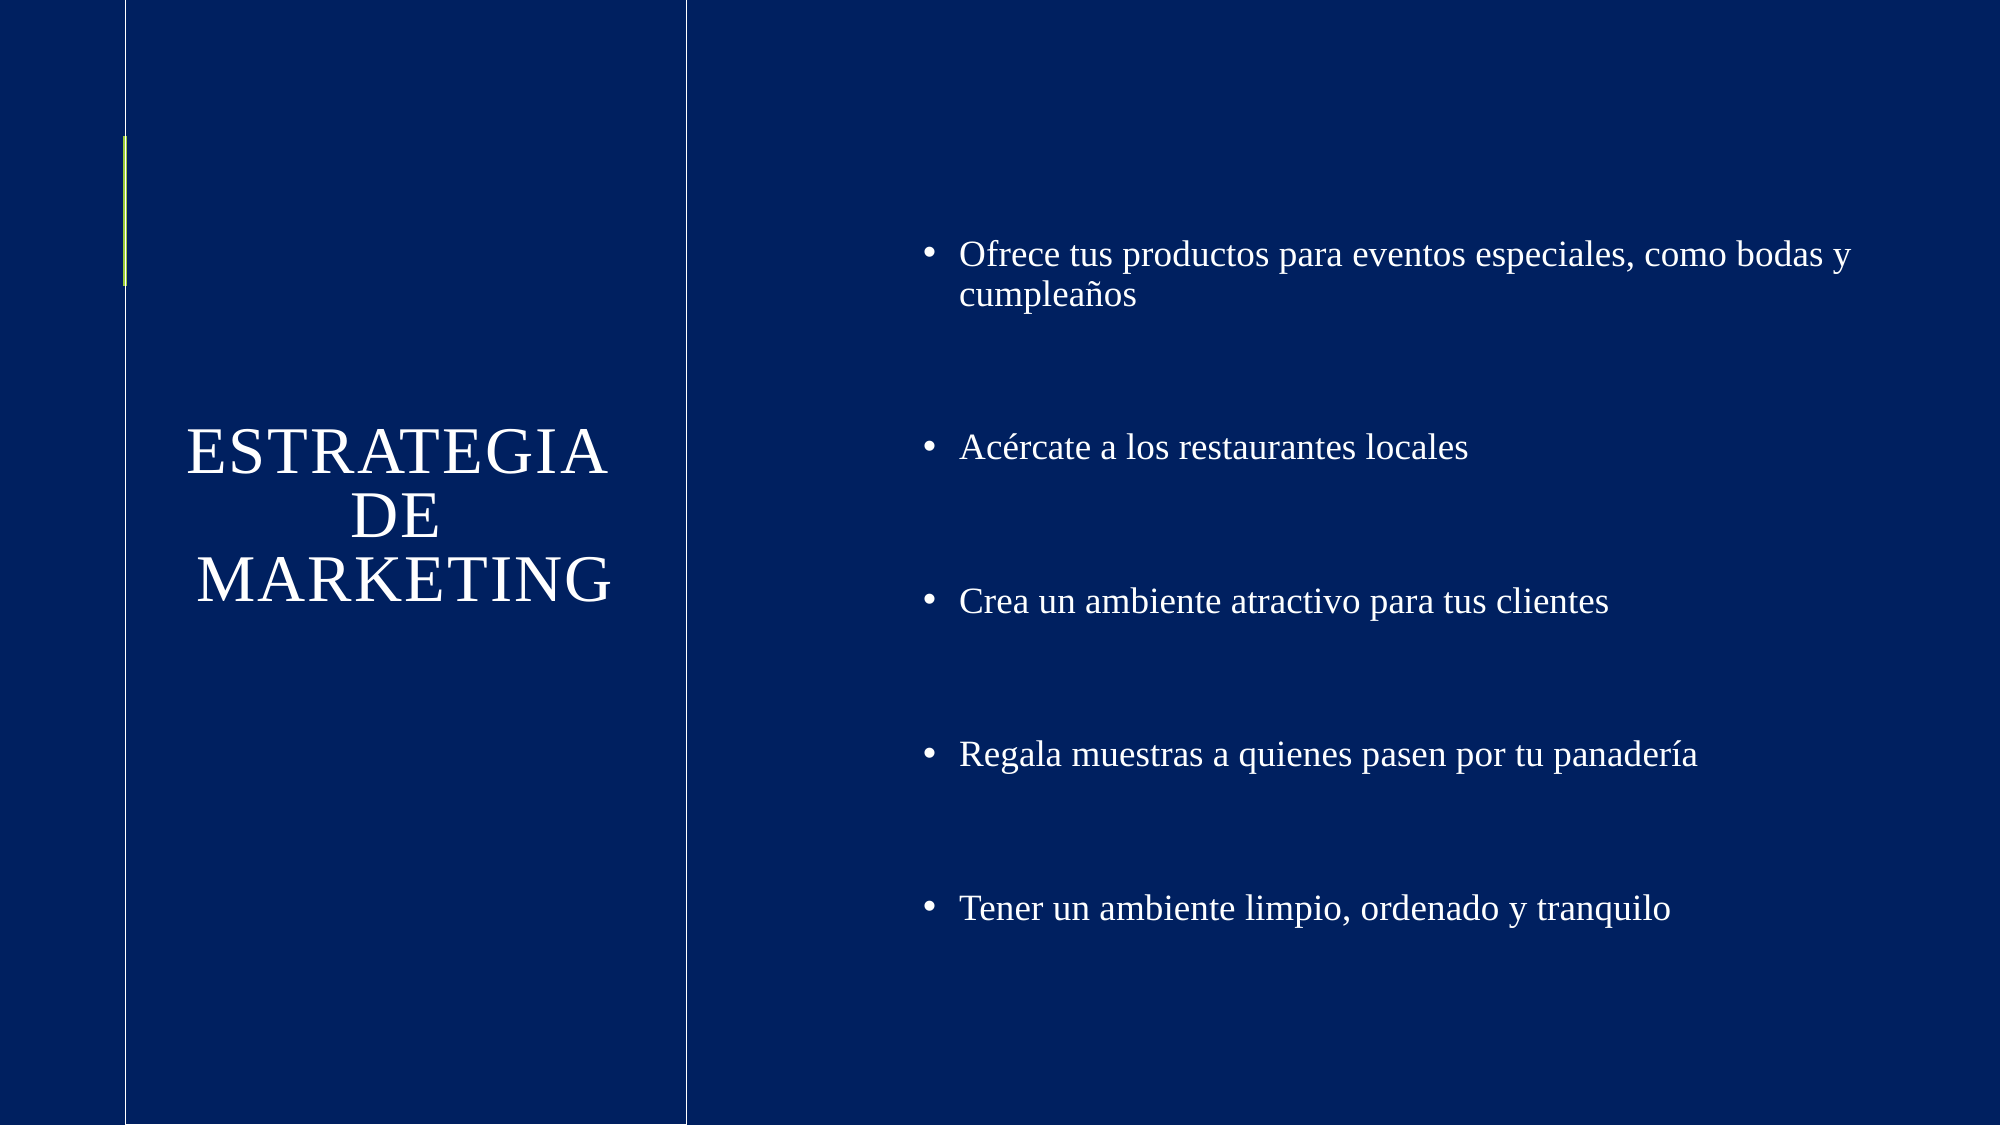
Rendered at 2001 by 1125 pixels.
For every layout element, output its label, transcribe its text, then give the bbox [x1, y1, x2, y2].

text_box Ofrece tus productos para eventos especiales, como bodas y cumpleaños Acércate a los restaurantes locales Crea un ambiente atractivo para tus clientes Regala muestras a quienes pasen por tu panadería Tener un ambiente limpio, ordenado y tranquilo [899, 225, 1875, 937]
title ESTRATEGIA DE MARKETING [125, 0, 687, 1125]
